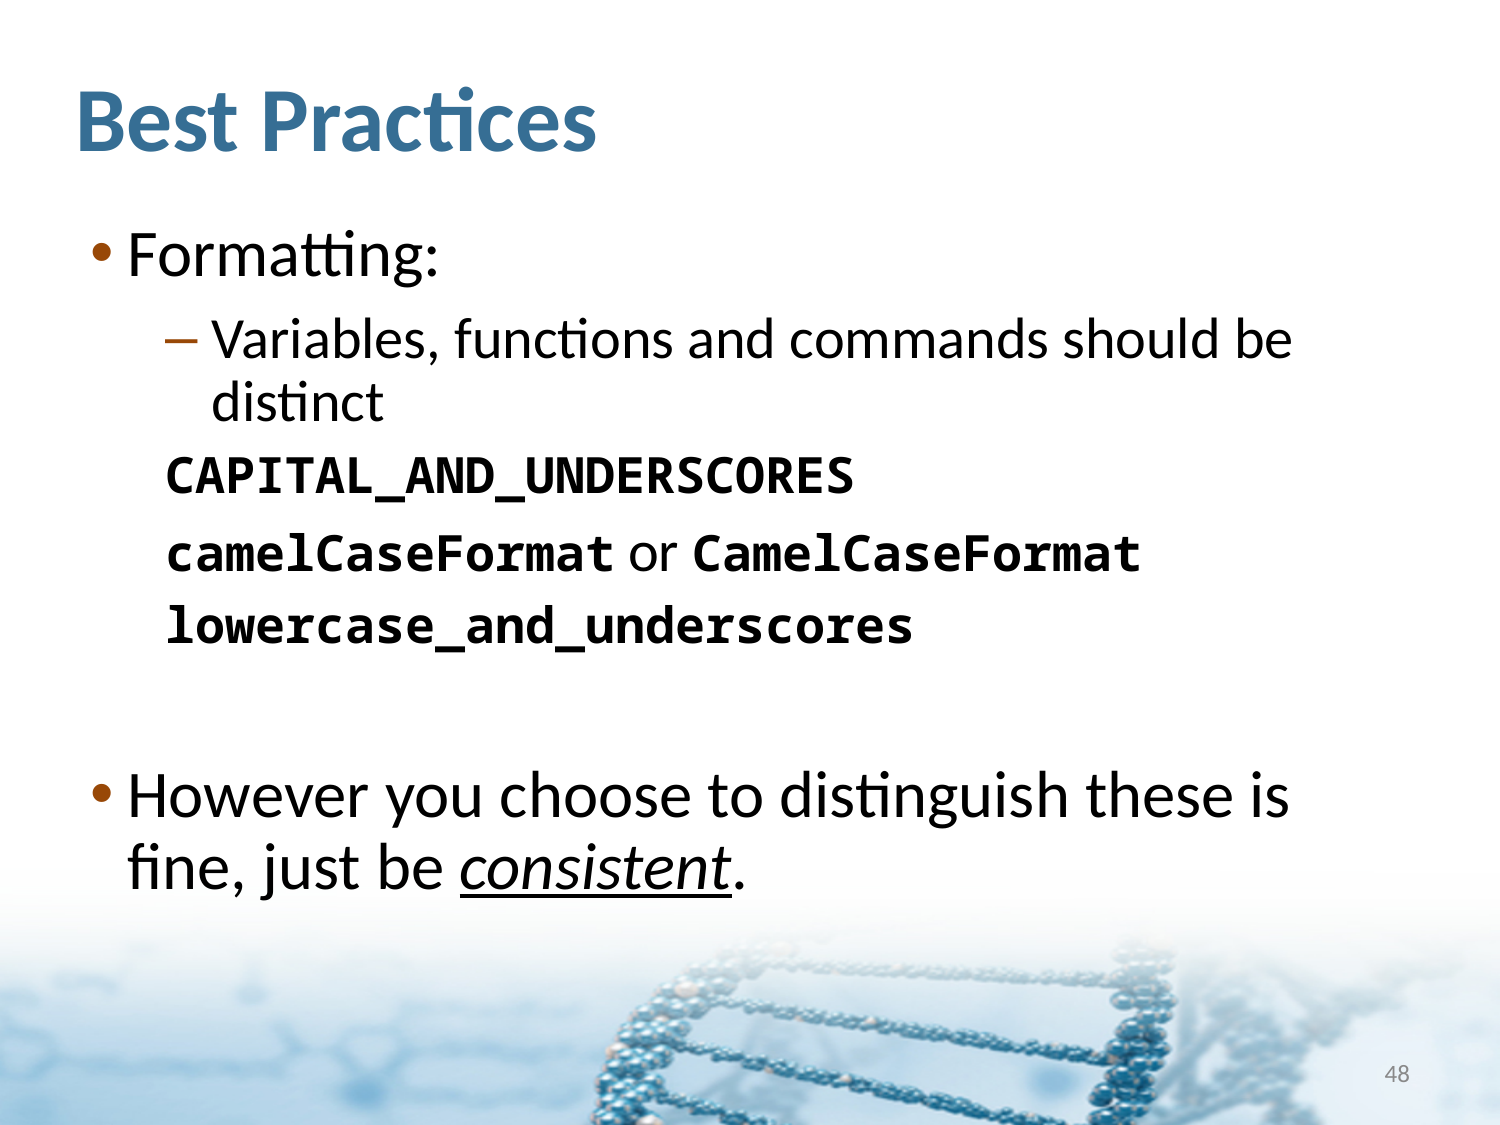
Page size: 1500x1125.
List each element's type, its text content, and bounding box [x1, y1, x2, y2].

picture [0, 862, 1500, 1125]
slide_number 48 [1074, 1042, 1425, 1103]
list Formatting: Variables, functions and commands should be distinct CAPITAL_AND_UNDERSCORES camelCaseFormat or CamelCaseFormat lowercase_and_underscores However you choose to distinguish these is fine, just be consistent. [75, 211, 1425, 998]
title Best Practices [60, 20, 1455, 209]
